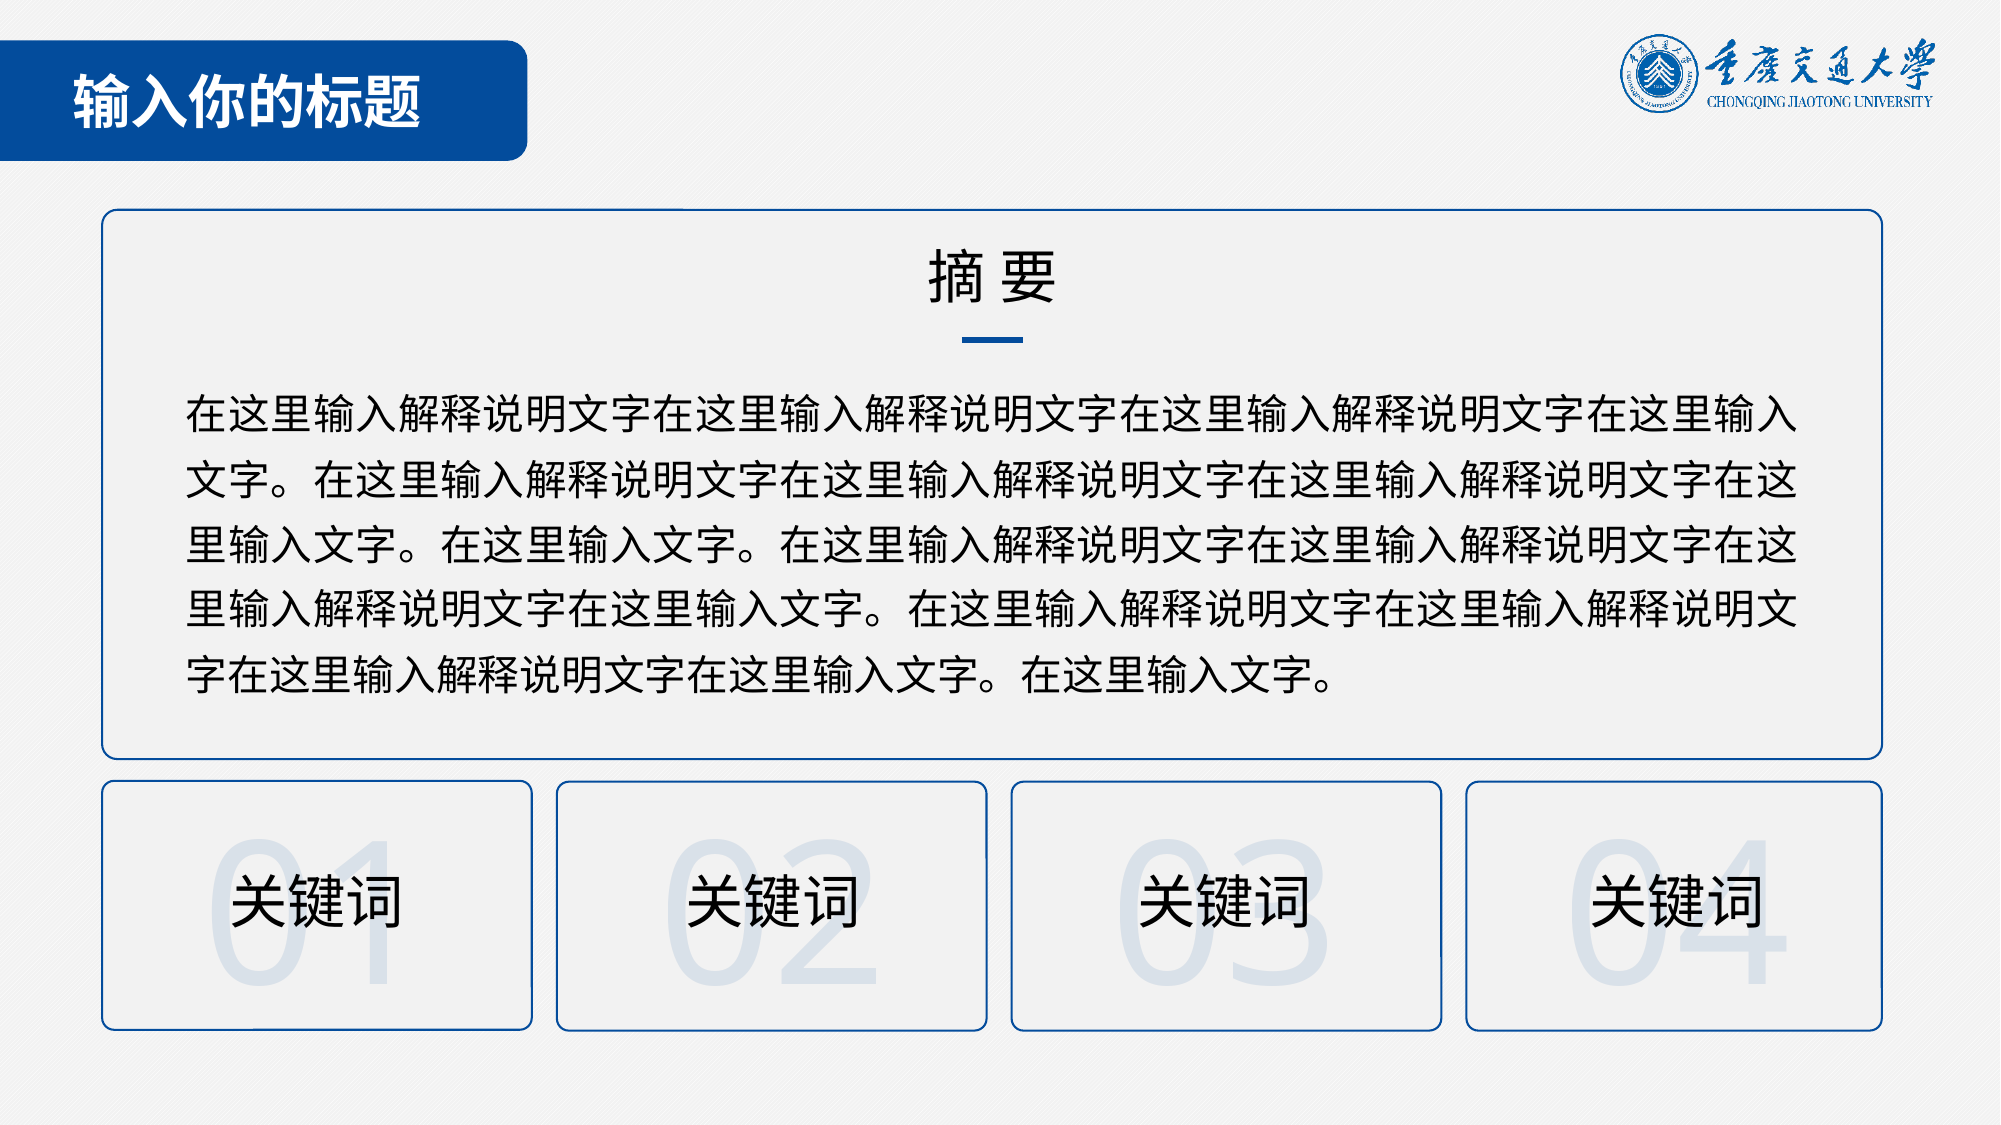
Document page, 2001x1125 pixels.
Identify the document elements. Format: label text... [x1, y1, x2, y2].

text_box 关键词 [1036, 857, 1413, 943]
text_box 关键词 [584, 857, 961, 943]
text_box [101, 208, 1884, 761]
text_box 04 [1450, 777, 1904, 1033]
text_box 01 [90, 777, 543, 1033]
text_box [0, 40, 528, 161]
text_box 03 [998, 777, 1450, 1033]
picture [1620, 34, 1935, 113]
text_box 关键词 [1489, 857, 1865, 943]
text_box 关键词 [128, 857, 505, 943]
text_box 02 [546, 777, 998, 1033]
text_box 在这里输入解释说明文字在这里输入解释说明文字在这里输入解释说明文字在这里输入文字。在这里输入解释说明文字在这里输入解释说明文字在这里输入解释说明文字在这里输入文字。在这里输入文字。在这里输入解释说明文字在这里输入解释说明文字在这里输入解释说明文字在这里输入文字。在这里输入解释说明文字在这里输入解释说明文字在这里输入解释说明文字在这里输入文字。在这里输入文字。 [170, 365, 1814, 706]
text_box 摘 要 [804, 232, 1181, 318]
